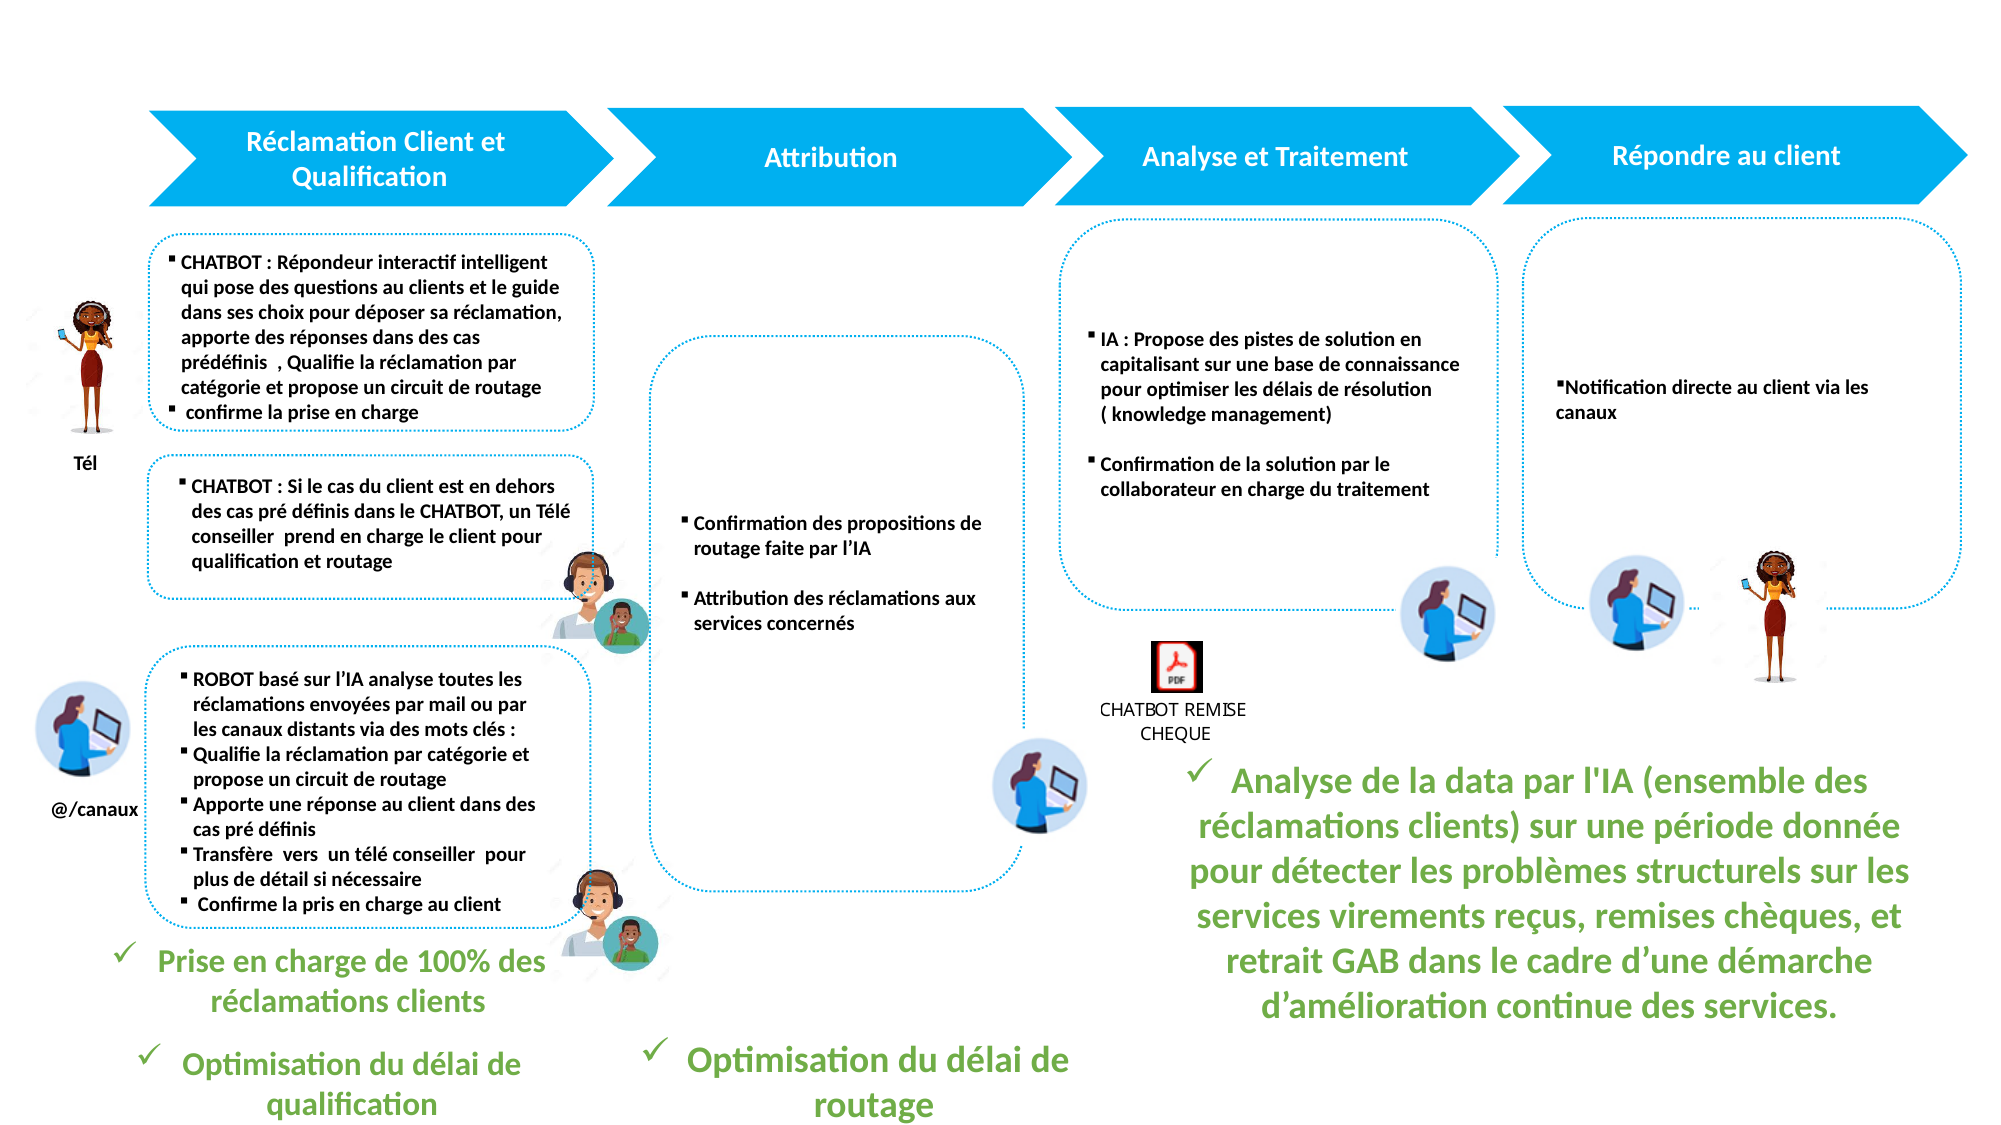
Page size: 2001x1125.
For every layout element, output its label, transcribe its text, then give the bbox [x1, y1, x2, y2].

text_box [147, 233, 595, 432]
text_box [1521, 217, 1962, 610]
text_box Optimisation du délai de routage [593, 1027, 1117, 1125]
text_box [607, 107, 1073, 207]
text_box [1101, 641, 1251, 769]
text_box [1502, 105, 1968, 205]
picture [658, 856, 674, 875]
picture [30, 672, 136, 788]
text_box [144, 645, 592, 929]
text_box Analyse de la data par l'IA (ensemble des réclamations clients) sur une période donnée pour détecter les problèmes structurels sur les services virements reçus, remises chèques, et retrait GAB dans le cadre d’une démarche d’amélioration continue des services. [1116, 748, 1937, 1034]
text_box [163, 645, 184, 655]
picture [536, 538, 665, 667]
picture [987, 729, 1092, 845]
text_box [1054, 106, 1520, 206]
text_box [148, 110, 607, 207]
text_box [648, 335, 1025, 893]
picture [1395, 558, 1501, 673]
text_box Prise en charge de 100% des réclamations clients Optimisation du délai de qualification [40, 939, 617, 1122]
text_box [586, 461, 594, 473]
picture [15, 297, 143, 436]
picture [1584, 546, 1690, 662]
text_box [146, 454, 594, 600]
text_box Tél [25, 442, 146, 483]
text_box IA : Propose des pistes de solution en capitalisant sur une base de connaissance pour optimiser les délais de résolution ( knowledge management) Confirmation de la solution par le collaborateur en charge du traitement [1071, 274, 1504, 601]
text_box Confirmation des propositions de routage faite par l’IA Attribution des réclamations aux services concernés [664, 499, 1001, 670]
picture [1699, 546, 1827, 685]
text_box [1090, 601, 1395, 611]
text_box [1058, 218, 1498, 584]
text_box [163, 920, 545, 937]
picture [545, 856, 674, 984]
text_box @/canaux [35, 787, 145, 828]
